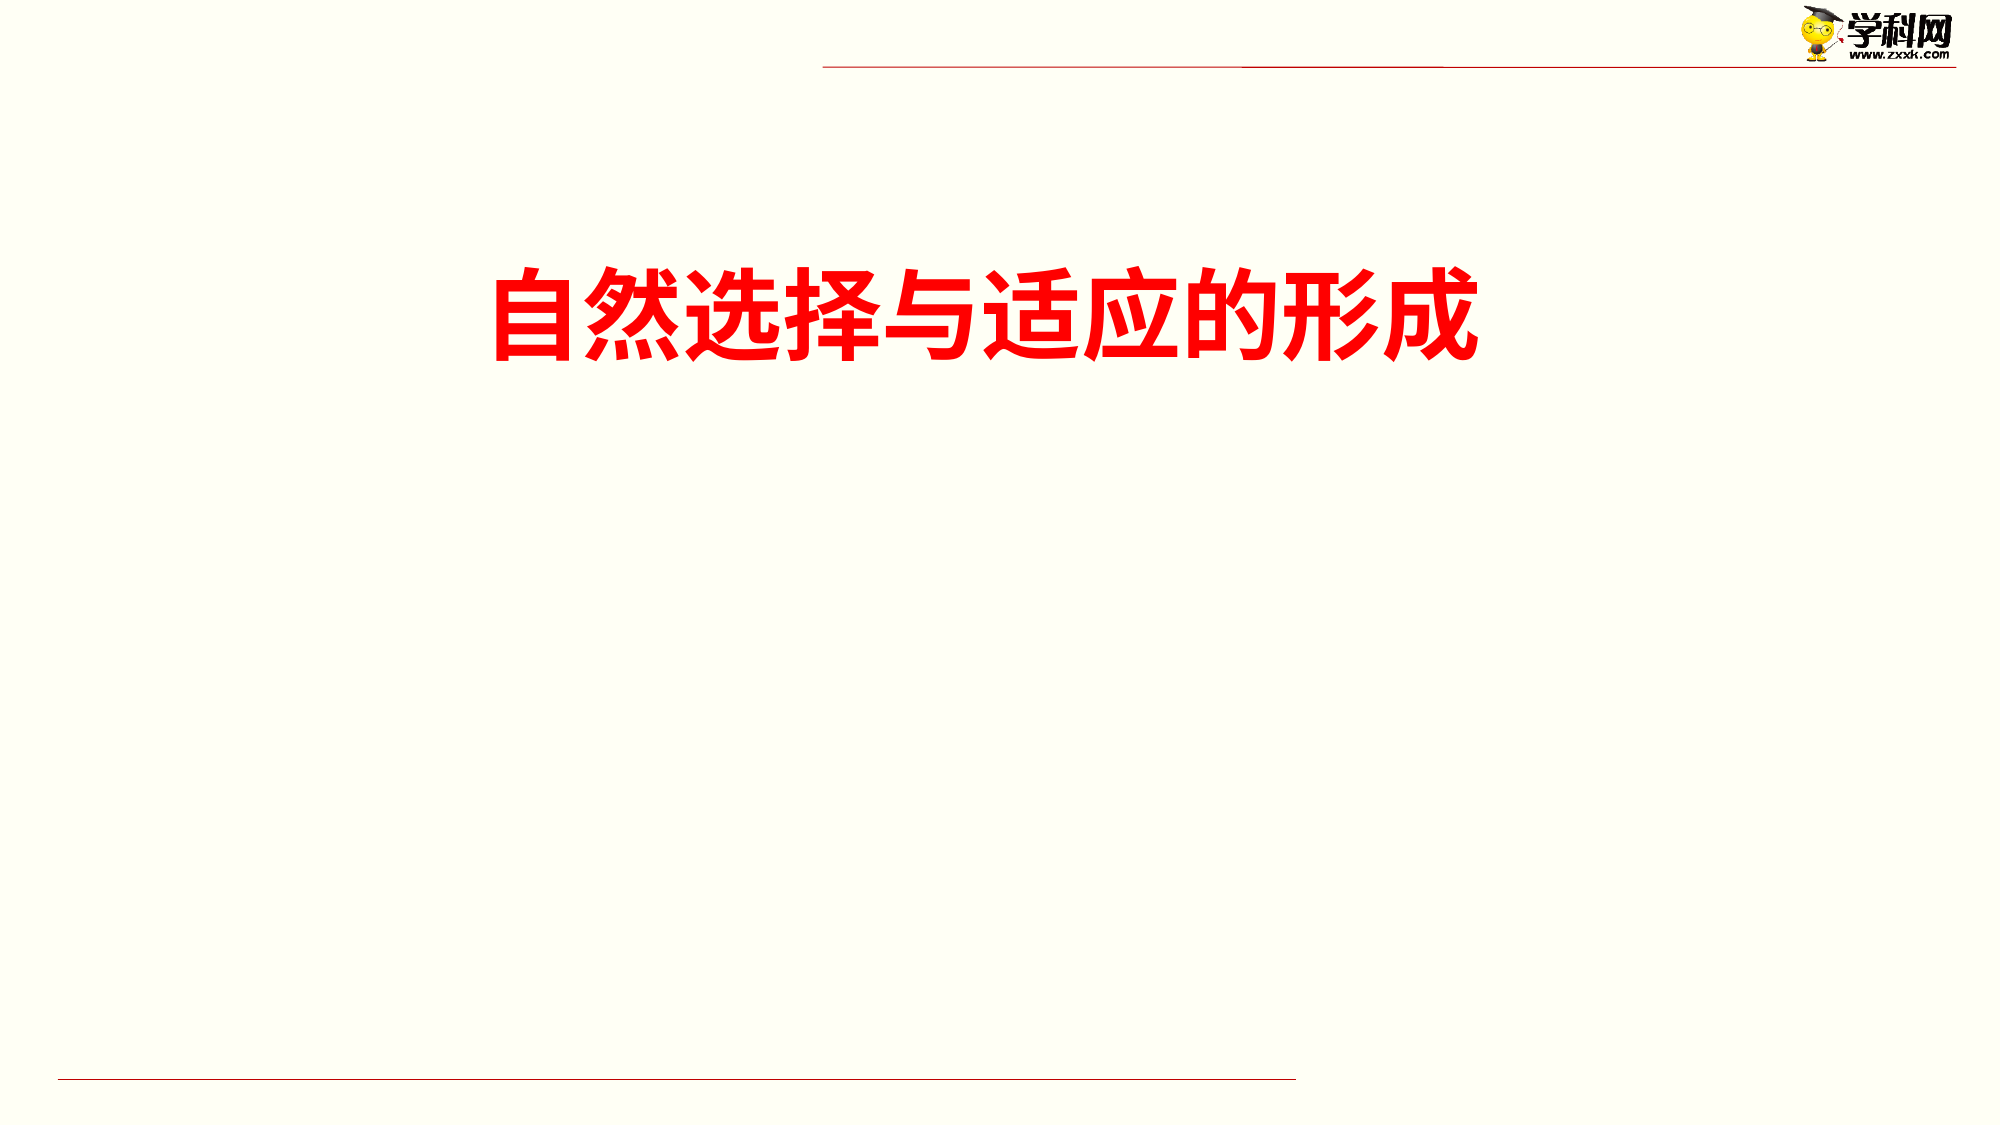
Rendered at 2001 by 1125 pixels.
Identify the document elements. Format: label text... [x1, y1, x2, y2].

text_box 自然选择与适应的形成 [118, 245, 1846, 550]
picture [1798, 0, 1957, 68]
